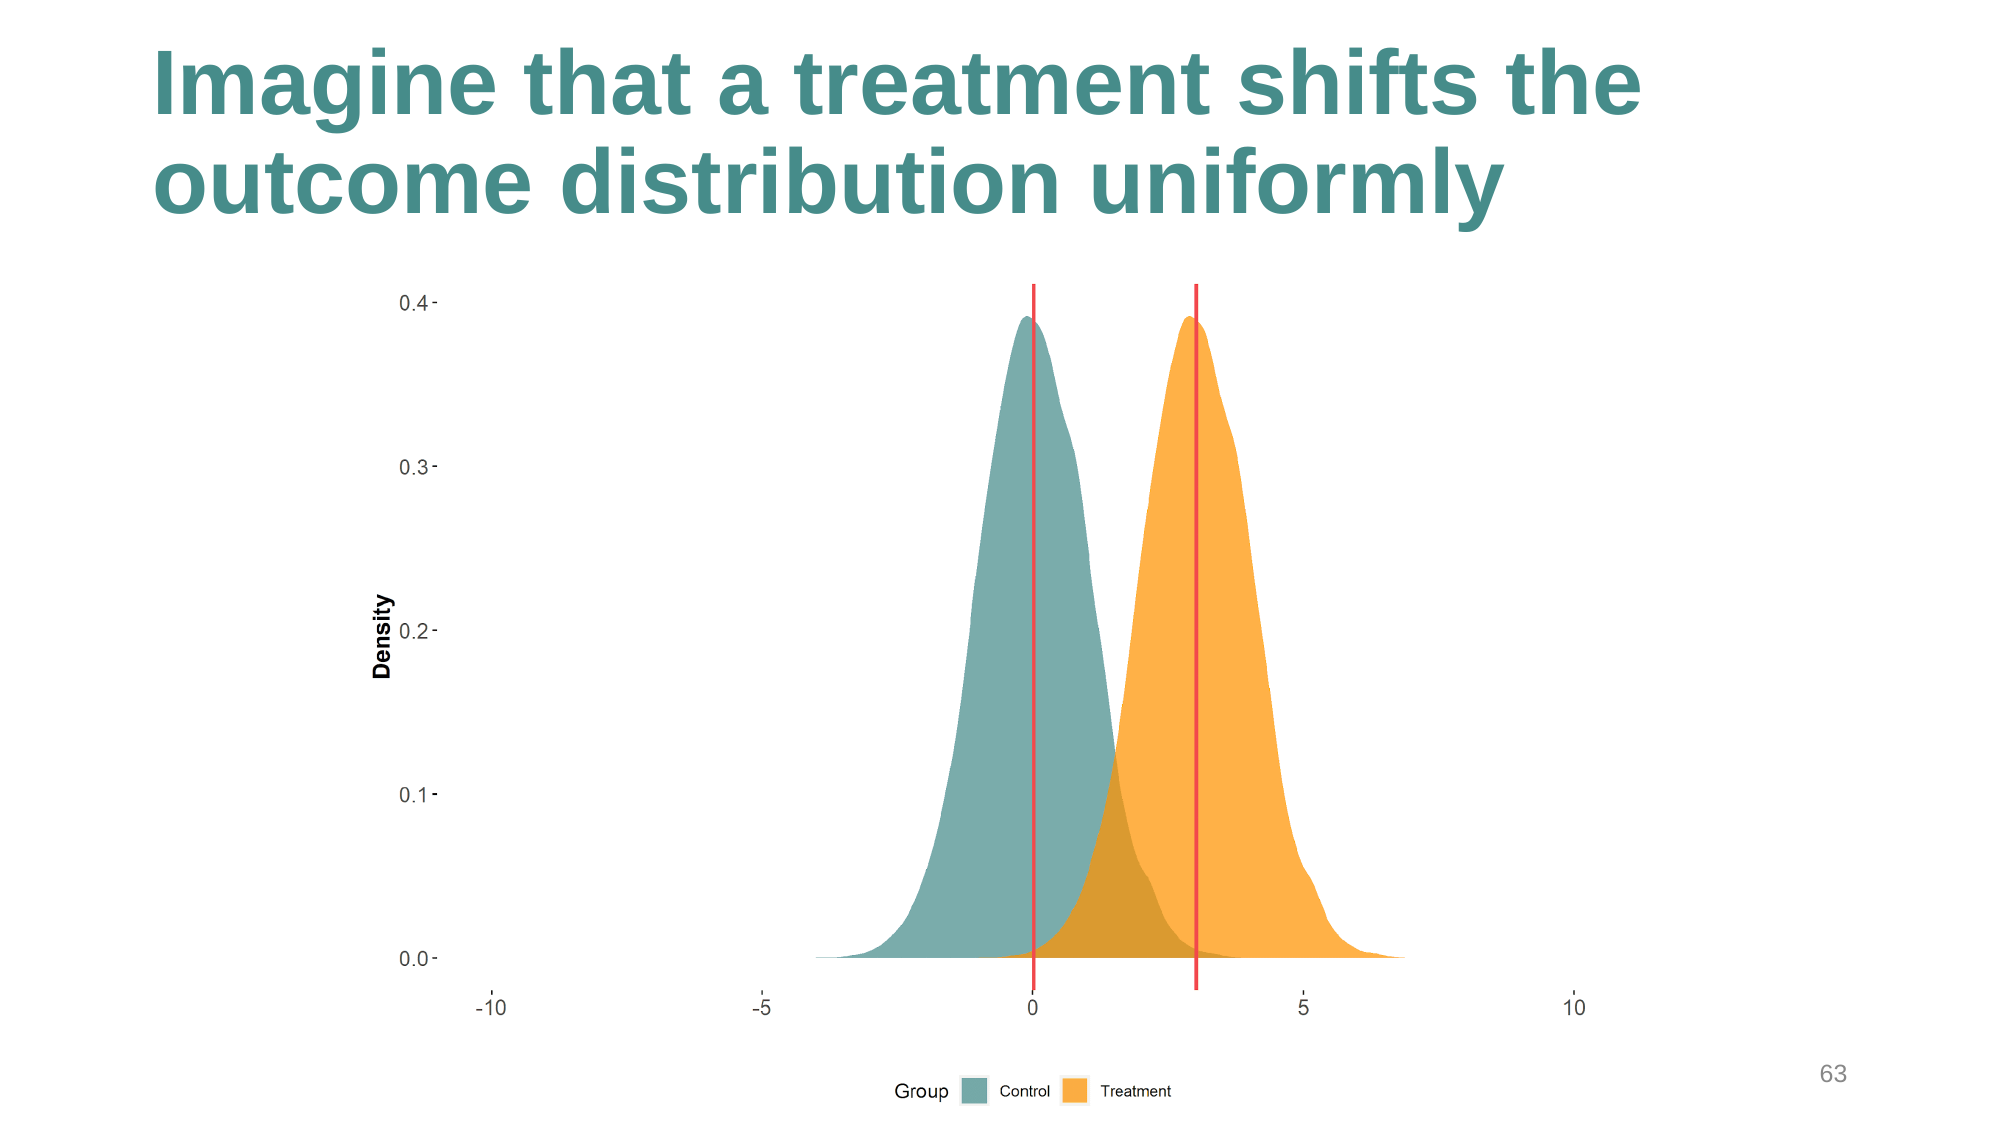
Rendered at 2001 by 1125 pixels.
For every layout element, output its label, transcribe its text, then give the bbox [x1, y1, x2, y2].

slide_number 63 [1641, 1042, 1863, 1103]
picture [362, 274, 1638, 1125]
title Imagine that a treatment shifts the outcome distribution uniformly [137, 25, 1863, 244]
